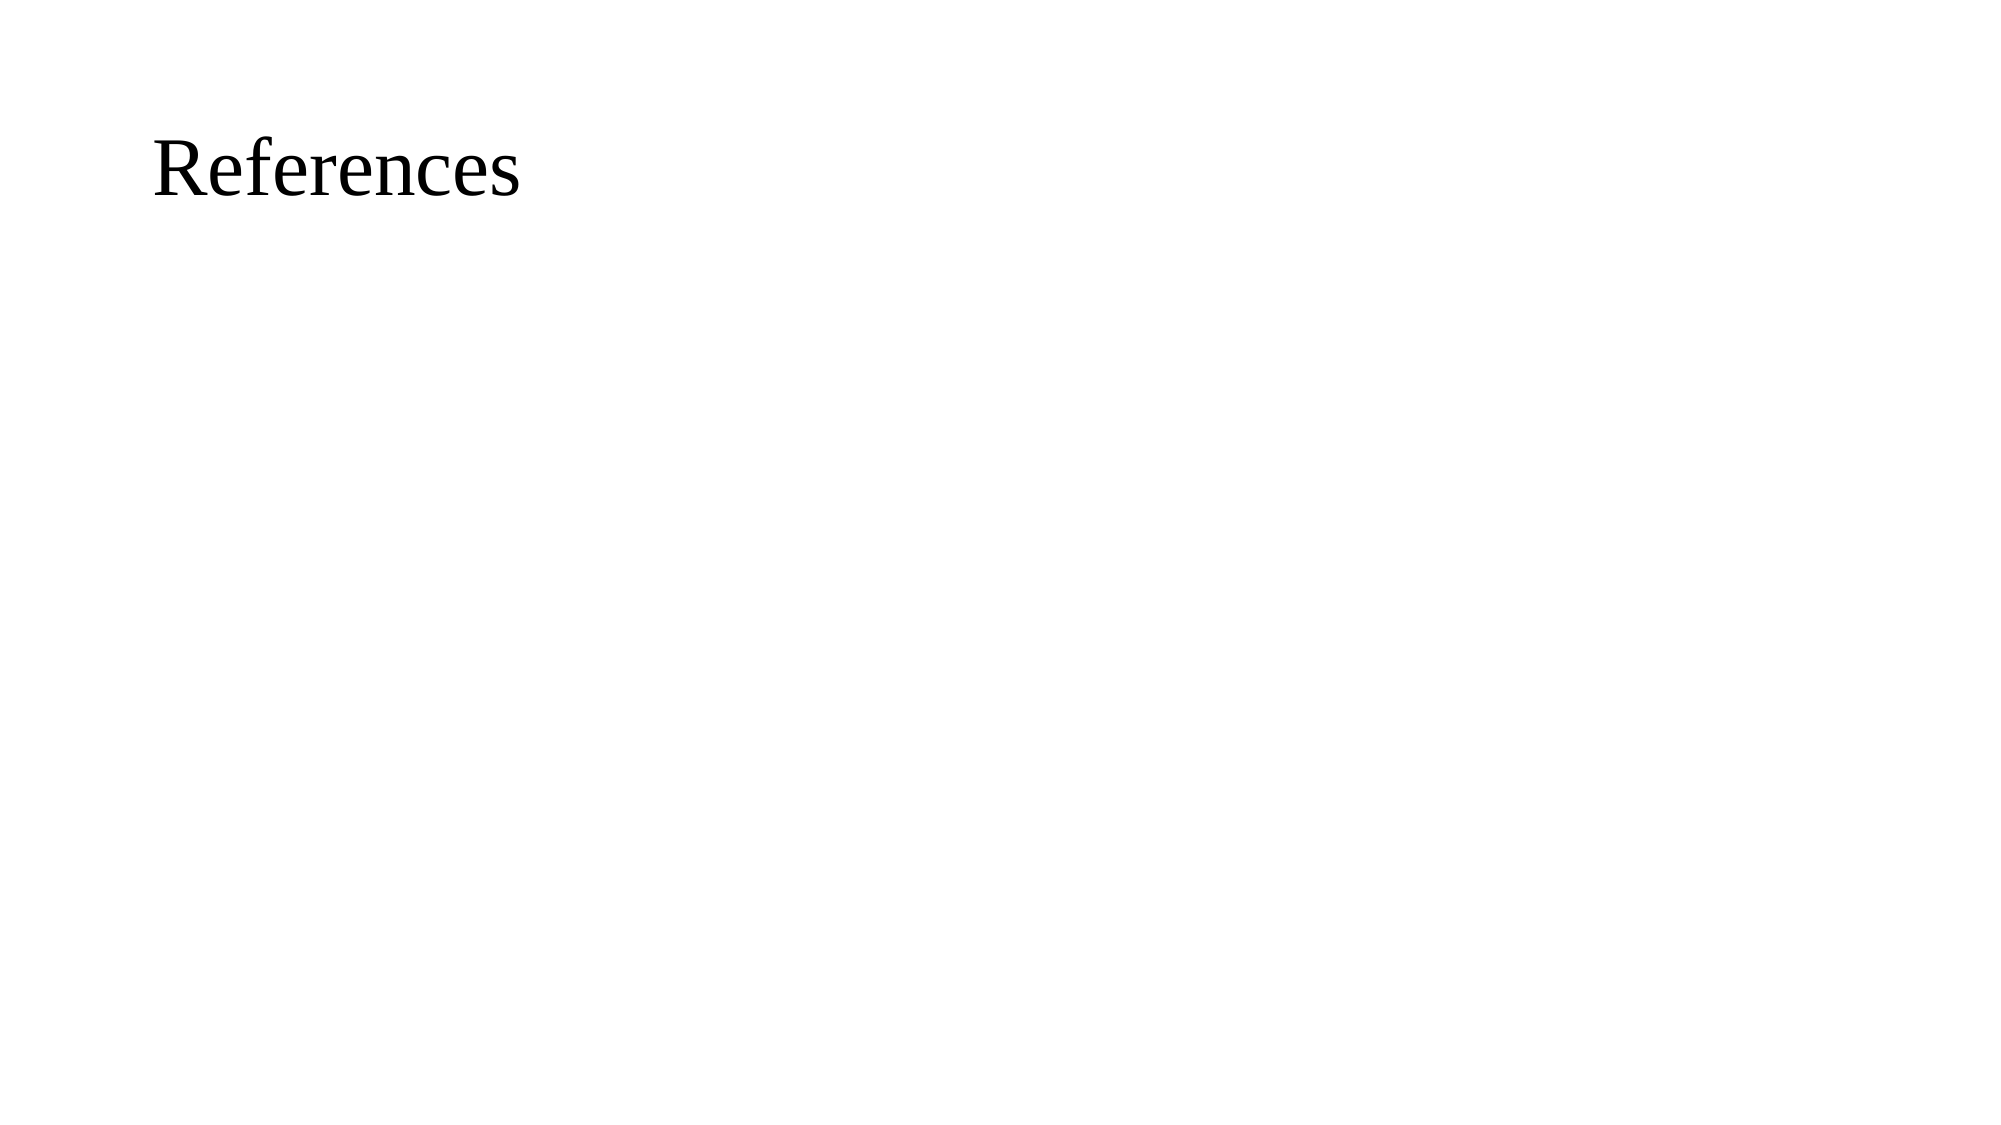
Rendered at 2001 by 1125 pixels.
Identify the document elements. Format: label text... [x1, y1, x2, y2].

title References [137, 59, 1863, 278]
